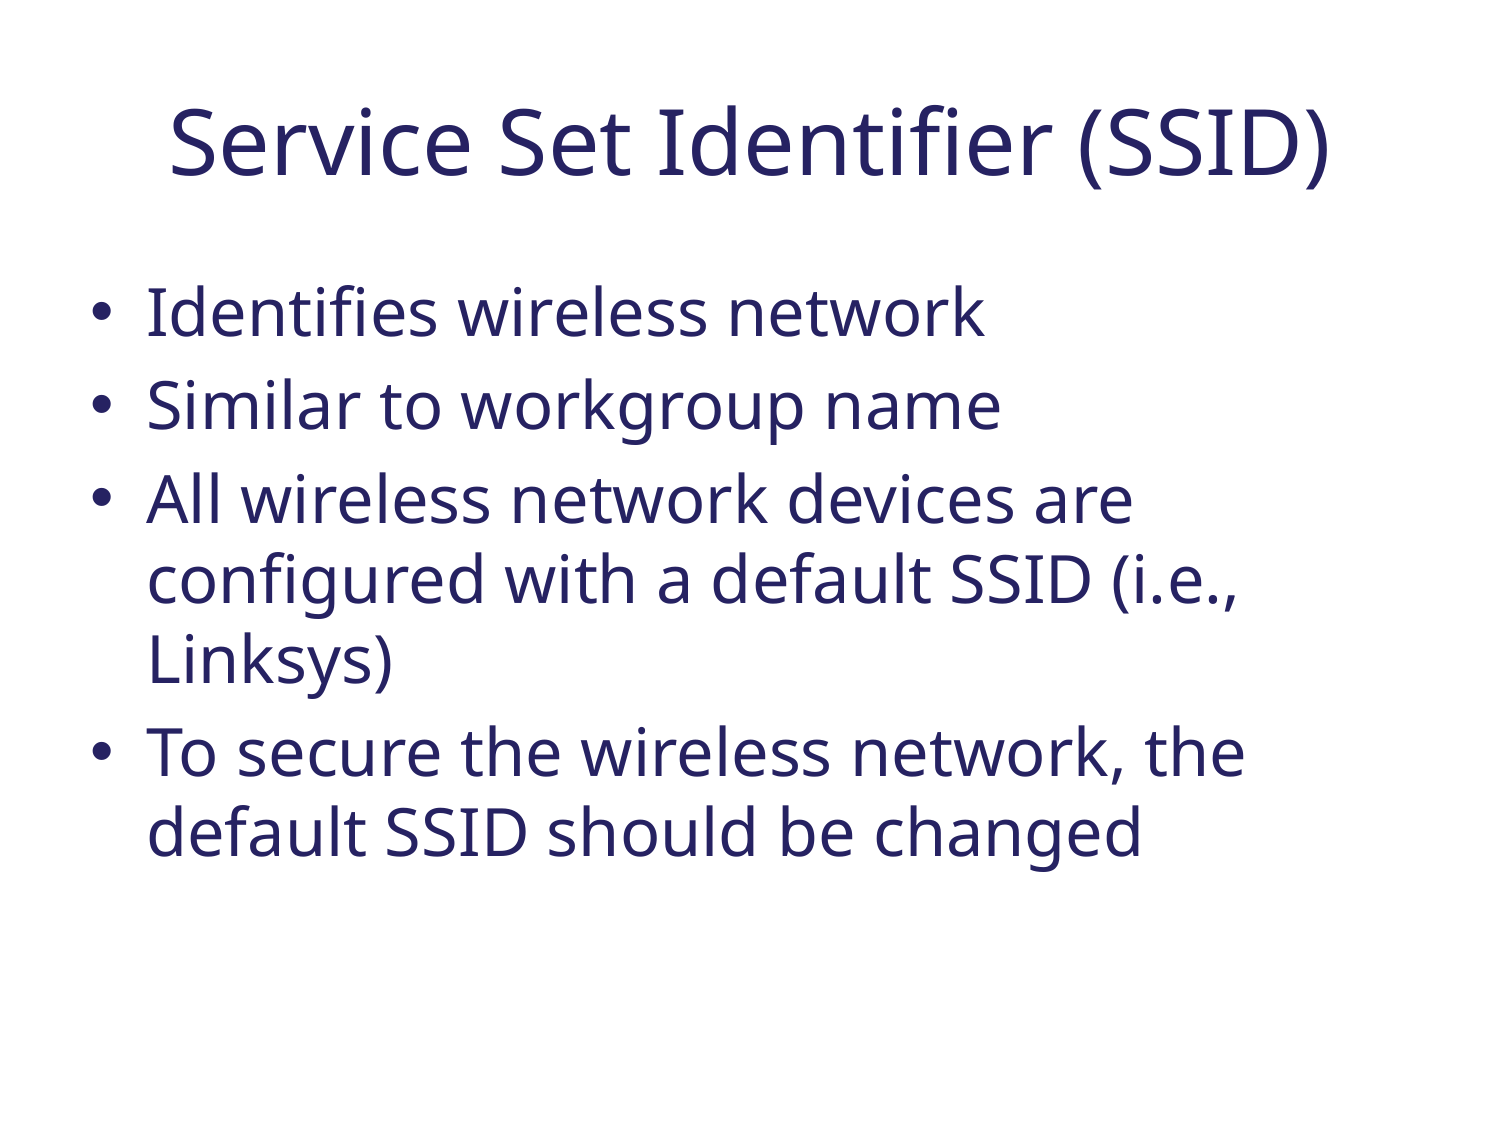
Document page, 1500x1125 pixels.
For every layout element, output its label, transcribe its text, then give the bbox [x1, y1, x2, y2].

title Service Set Identifier (SSID) [75, 45, 1425, 233]
list Identifies wireless network Similar to workgroup name All wireless network devices are configured with a default SSID (i.e., Linksys) To secure the wireless network, the default SSID should be changed [75, 262, 1425, 1005]
